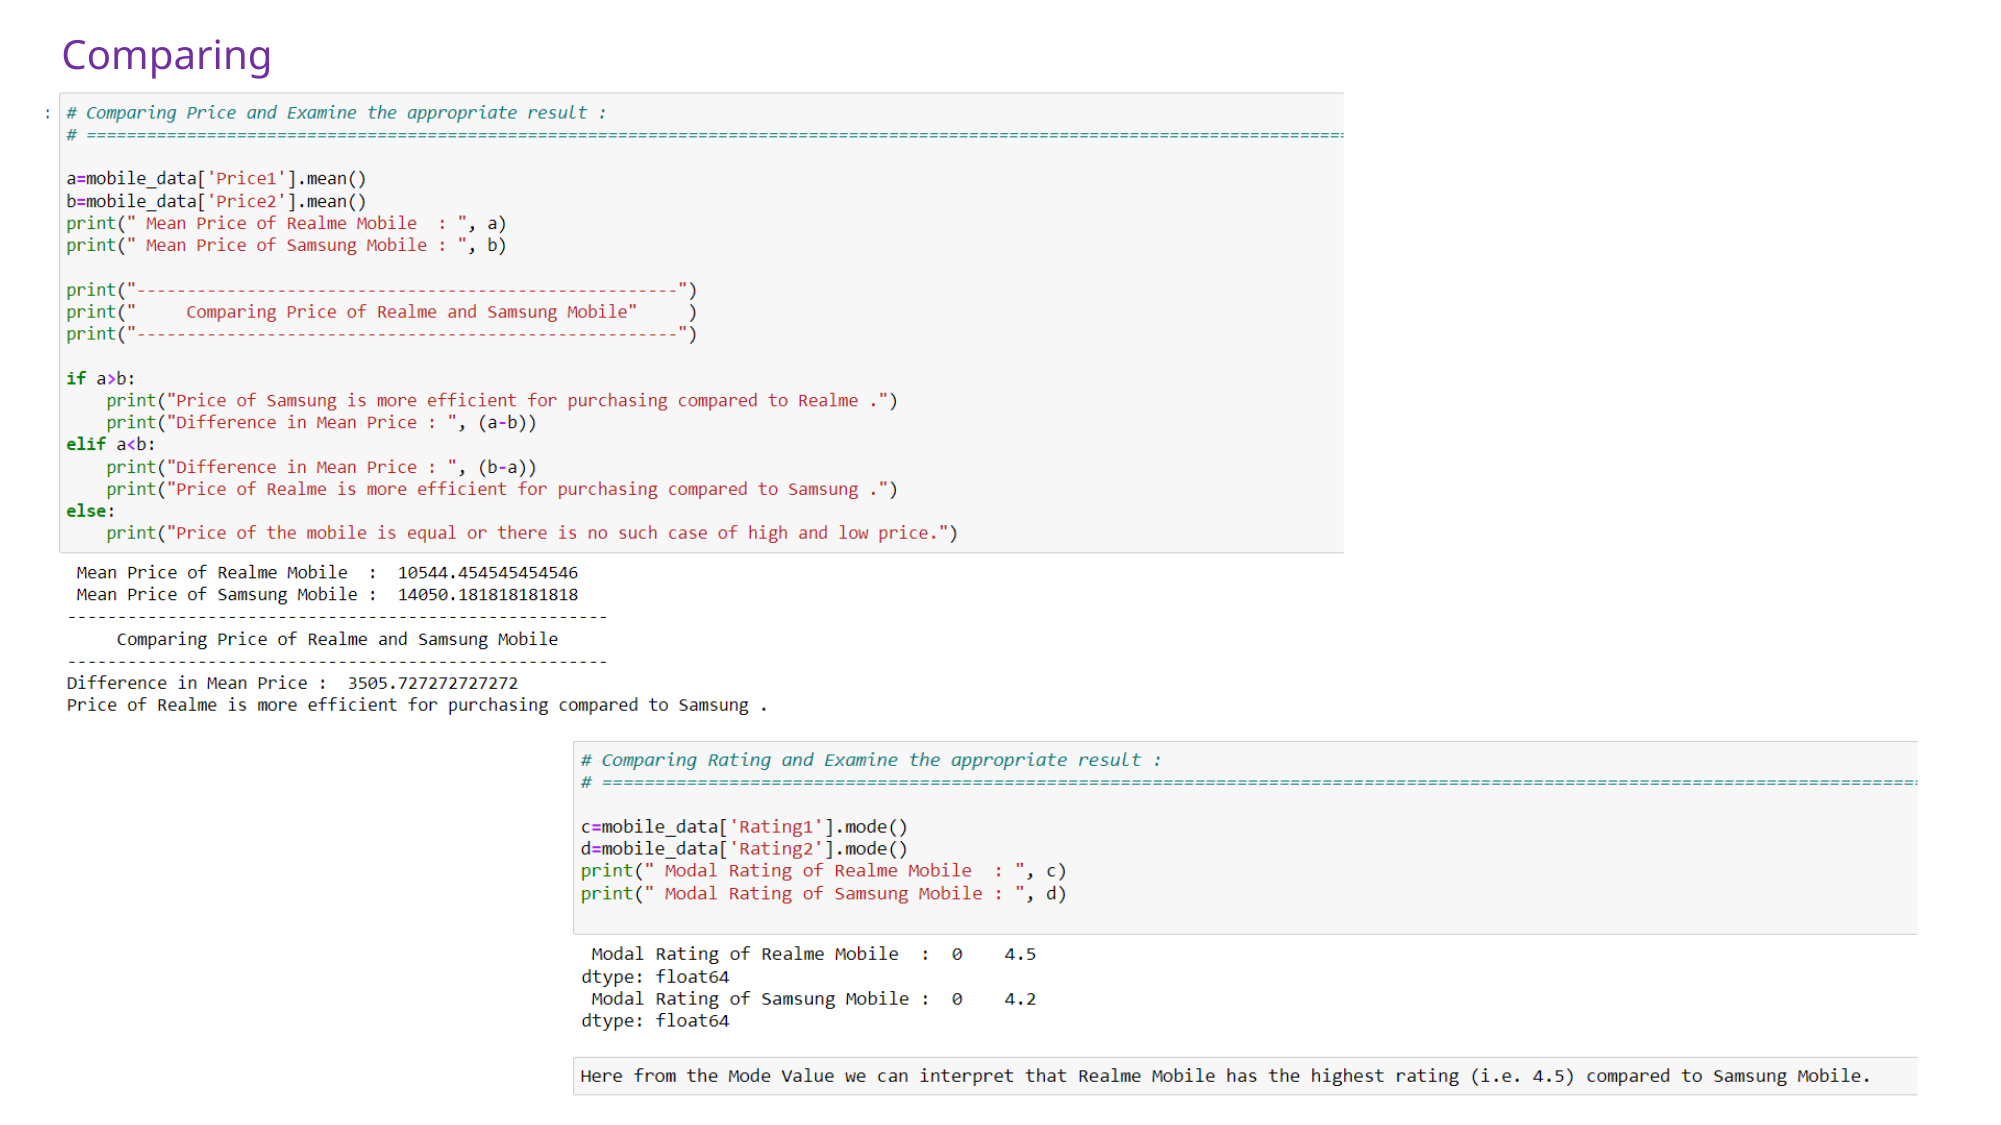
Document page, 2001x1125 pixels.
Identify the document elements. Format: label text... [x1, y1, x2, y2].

text_box Comparing [46, 27, 1832, 87]
picture [46, 86, 1918, 1102]
